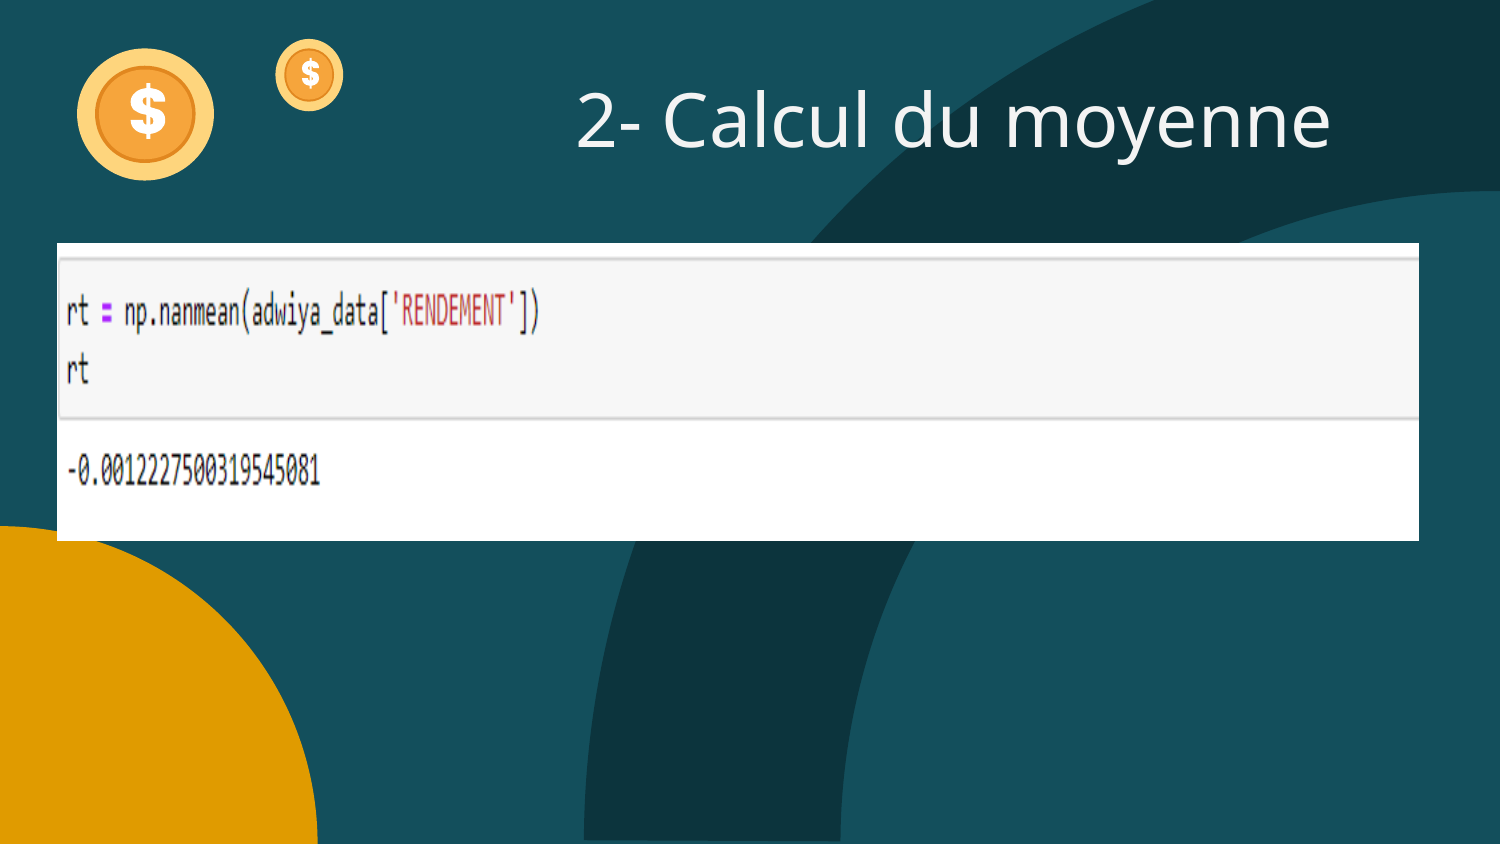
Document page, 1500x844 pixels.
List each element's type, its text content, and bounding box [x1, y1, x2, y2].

picture [57, 243, 1419, 541]
title 2- Calcul du moyenne [425, 57, 1388, 152]
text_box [275, 38, 344, 112]
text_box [76, 48, 215, 181]
